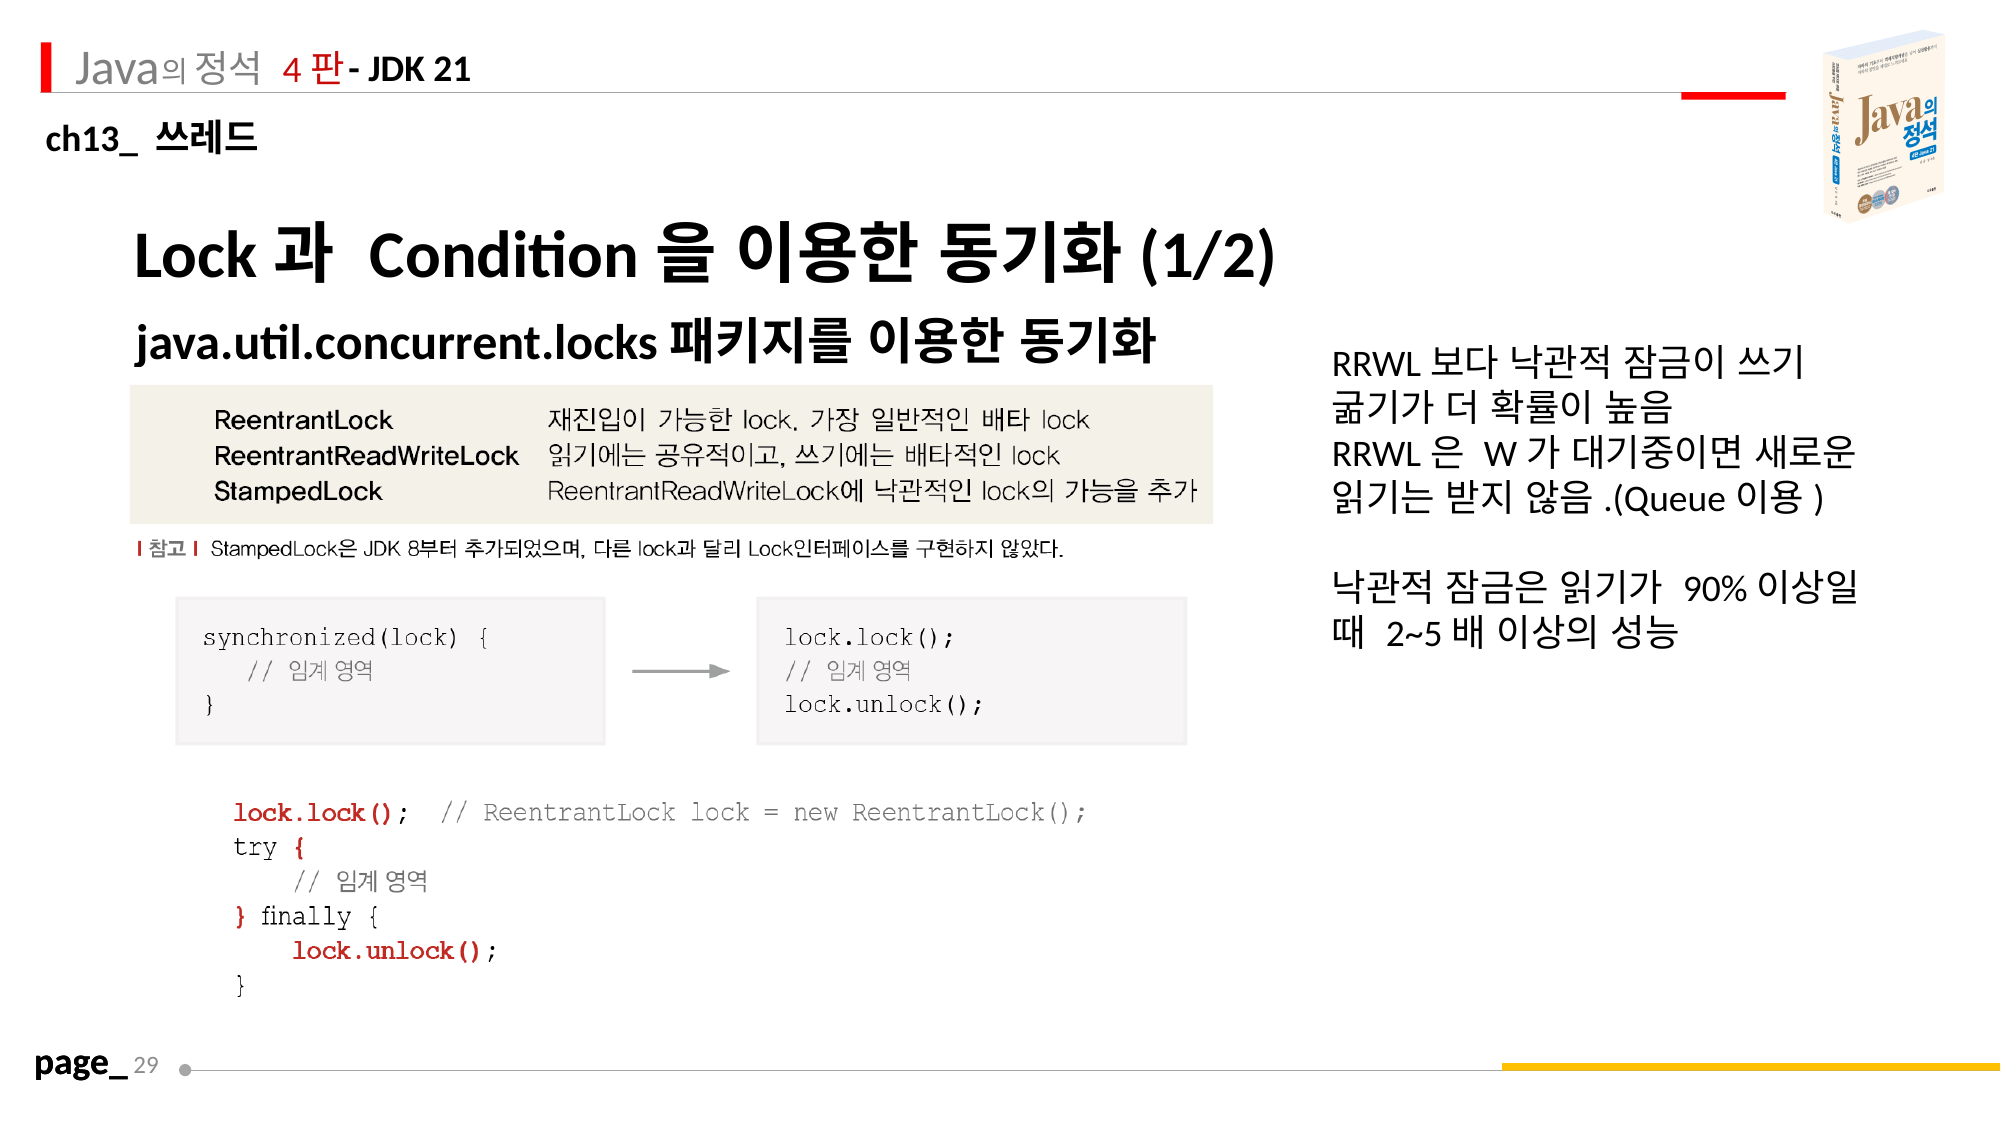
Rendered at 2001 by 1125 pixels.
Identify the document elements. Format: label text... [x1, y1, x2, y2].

text_box java.util.concurrent.locks패키지를 이용한 동기화 [121, 301, 1823, 377]
text_box Lock과 Condition을 이용한 동기화(1/2) [119, 203, 1841, 298]
picture [198, 778, 1123, 1023]
slide_number 29 [106, 1033, 174, 1094]
text_box page_ [19, 1030, 145, 1090]
picture [113, 367, 1230, 761]
text_box RRWL보다 낙관적 잠금이 쓰기 굶기가 더 확률이 높음 RRWL은 W가 대기중이면 새로운 읽기는 받지 않음.(Queue이용) 낙관적 잠금은 읽기가 90%이상일 때 2~5배 이상의 성능 [1317, 331, 1888, 662]
picture [1819, 26, 1950, 228]
